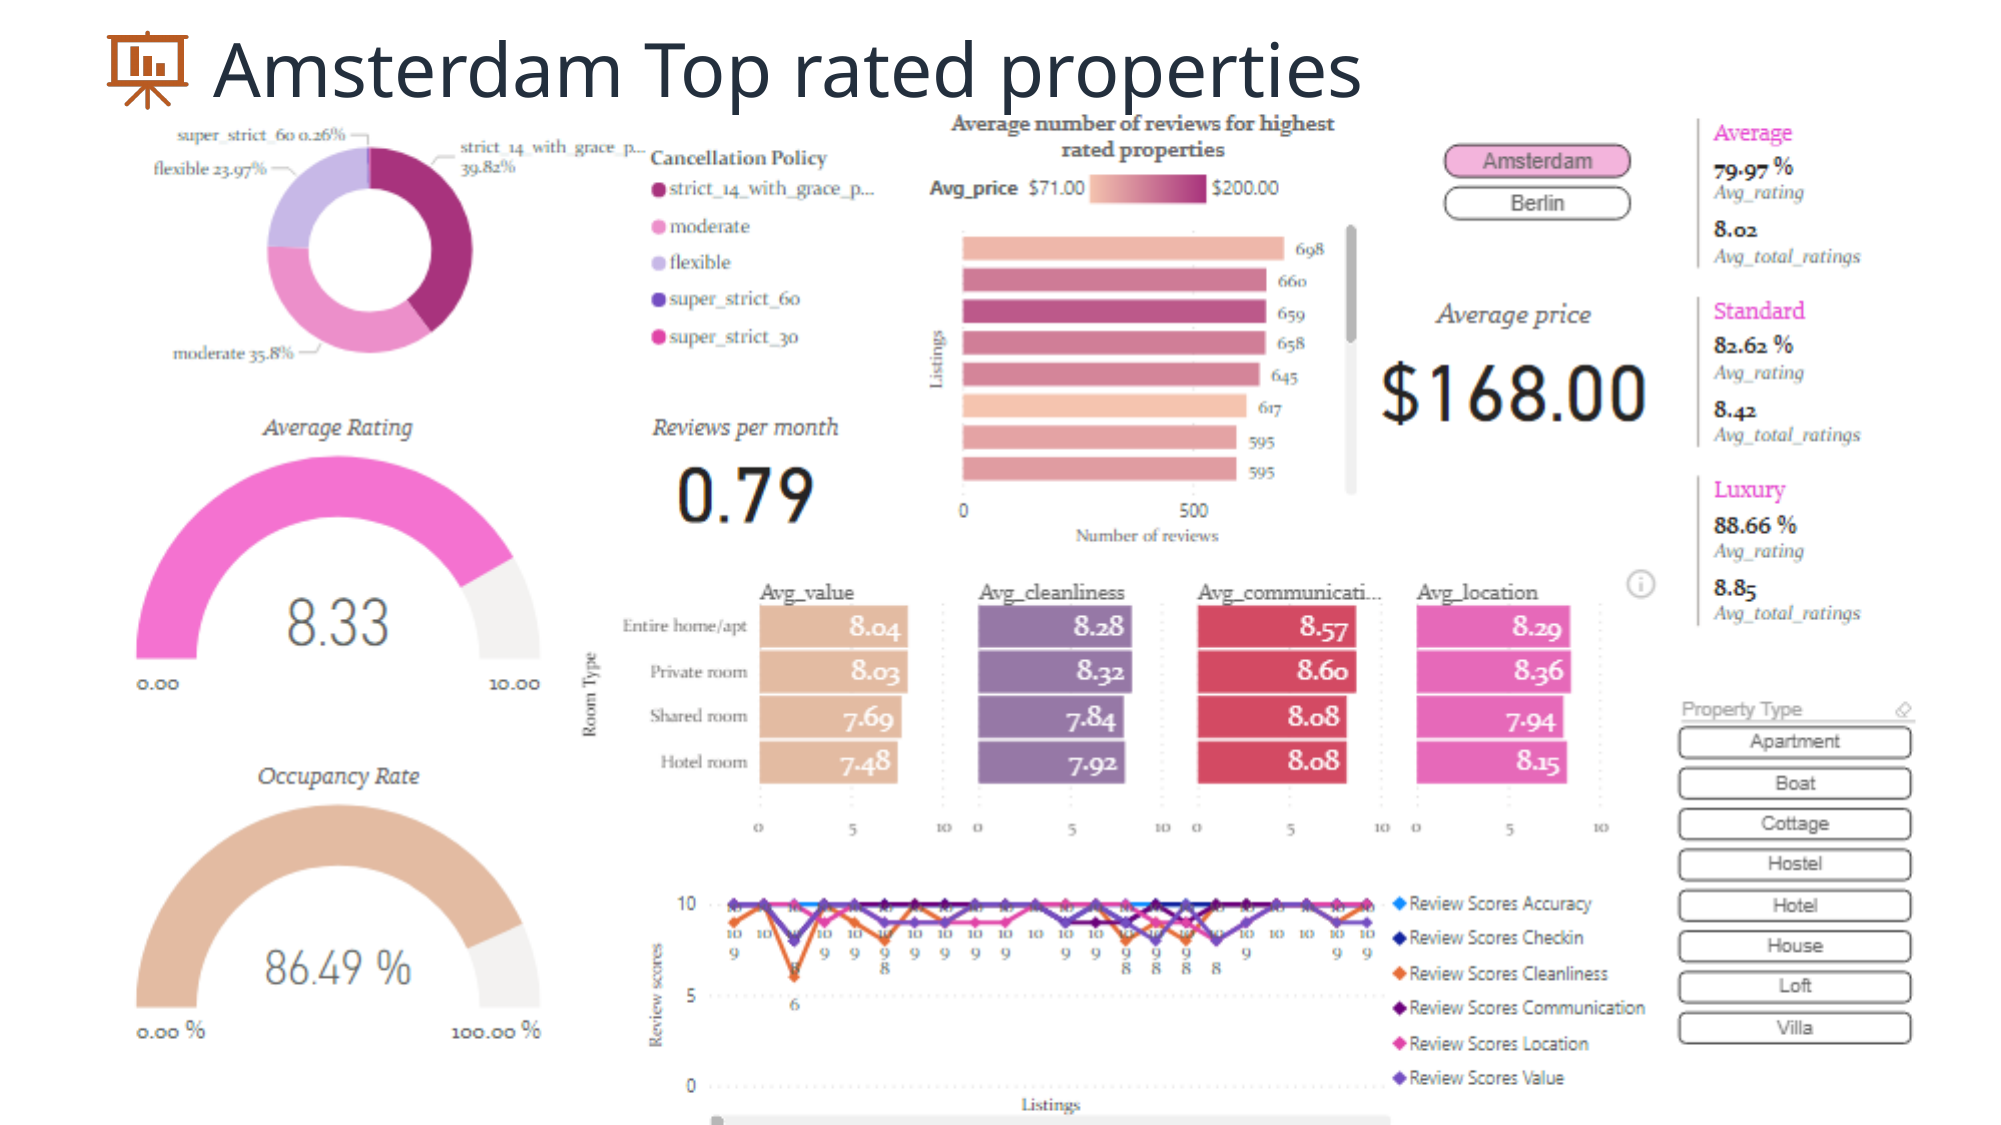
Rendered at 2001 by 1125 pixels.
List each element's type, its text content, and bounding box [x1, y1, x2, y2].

picture [92, 100, 1935, 1125]
text_box [95, 18, 200, 97]
title Amsterdam Top rated properties [200, 22, 1907, 97]
